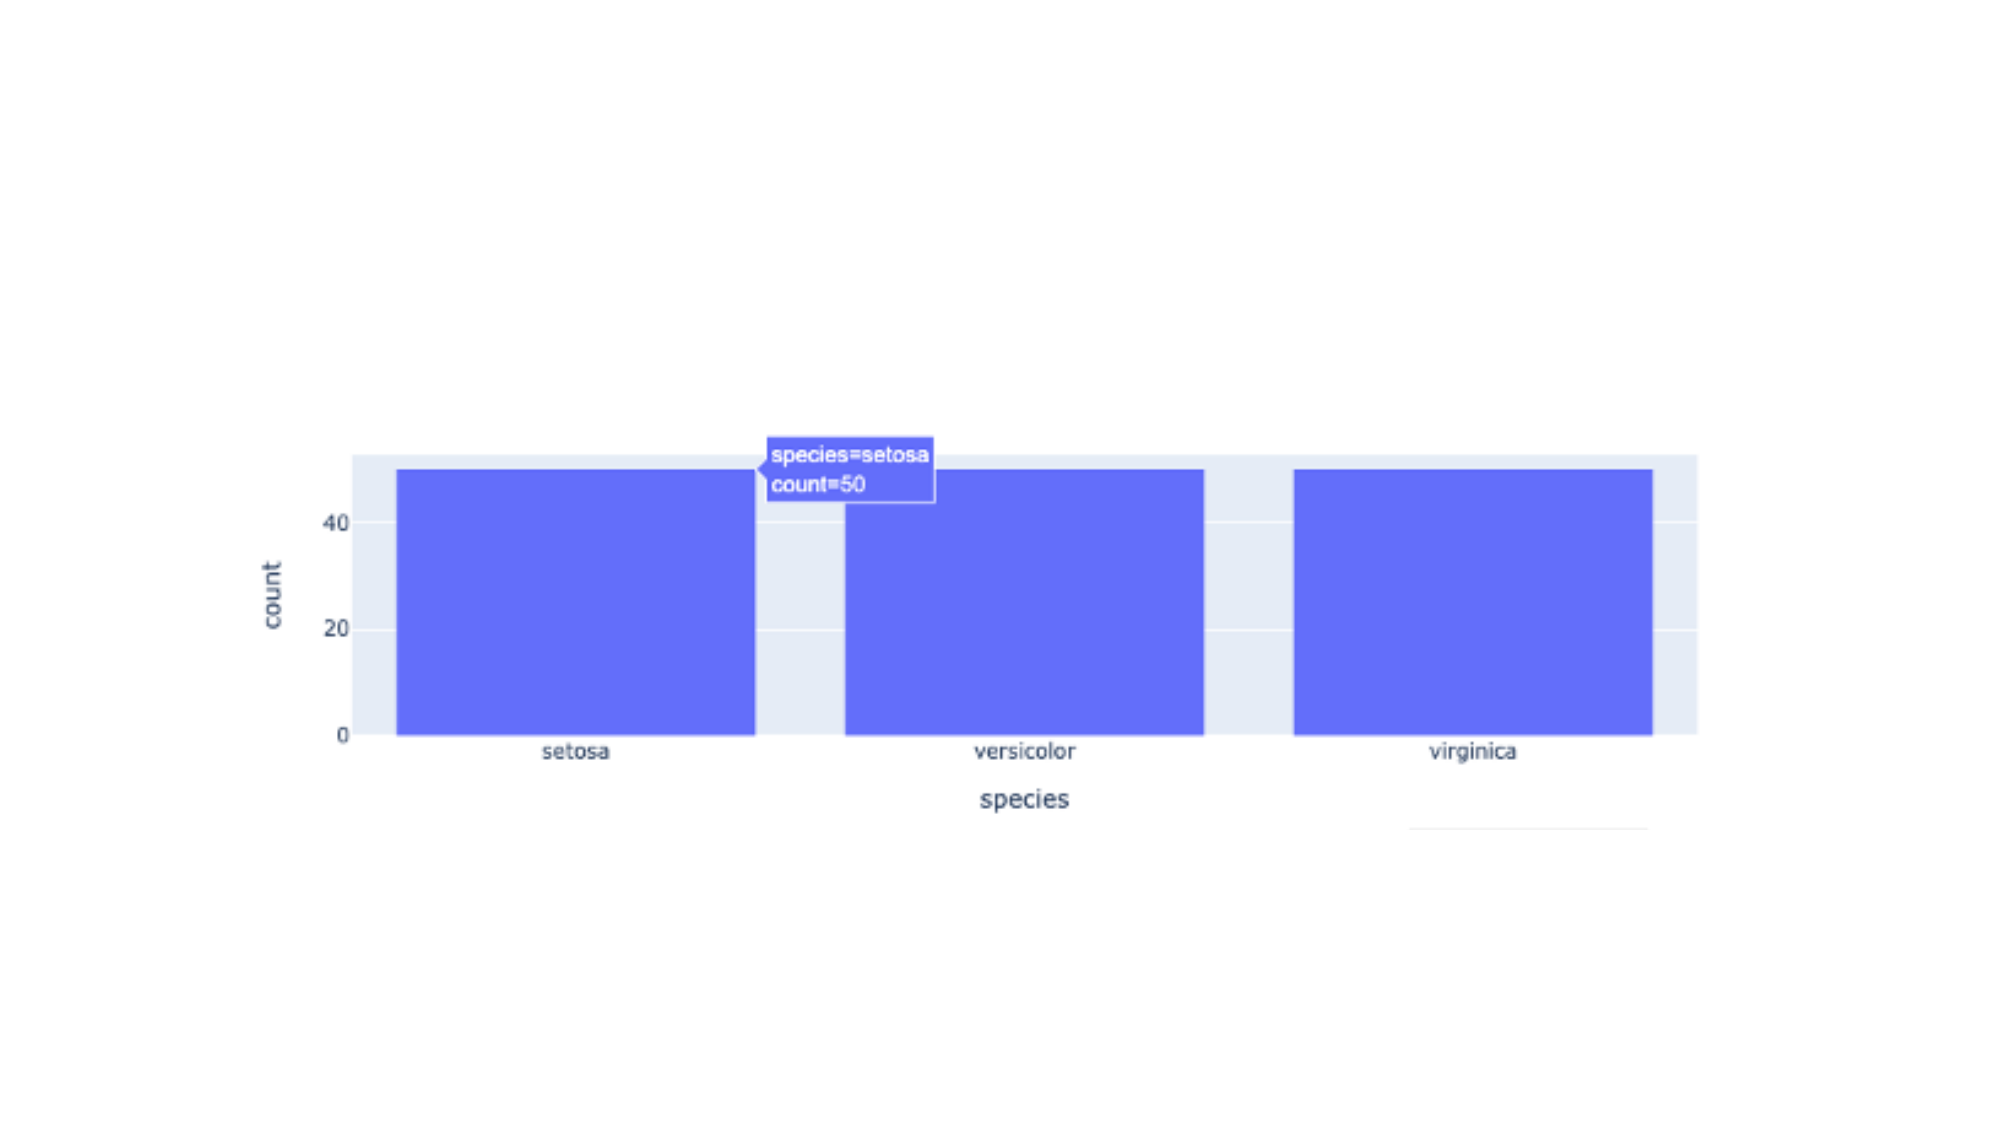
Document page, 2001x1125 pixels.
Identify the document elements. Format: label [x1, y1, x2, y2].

list [103, 421, 1869, 830]
